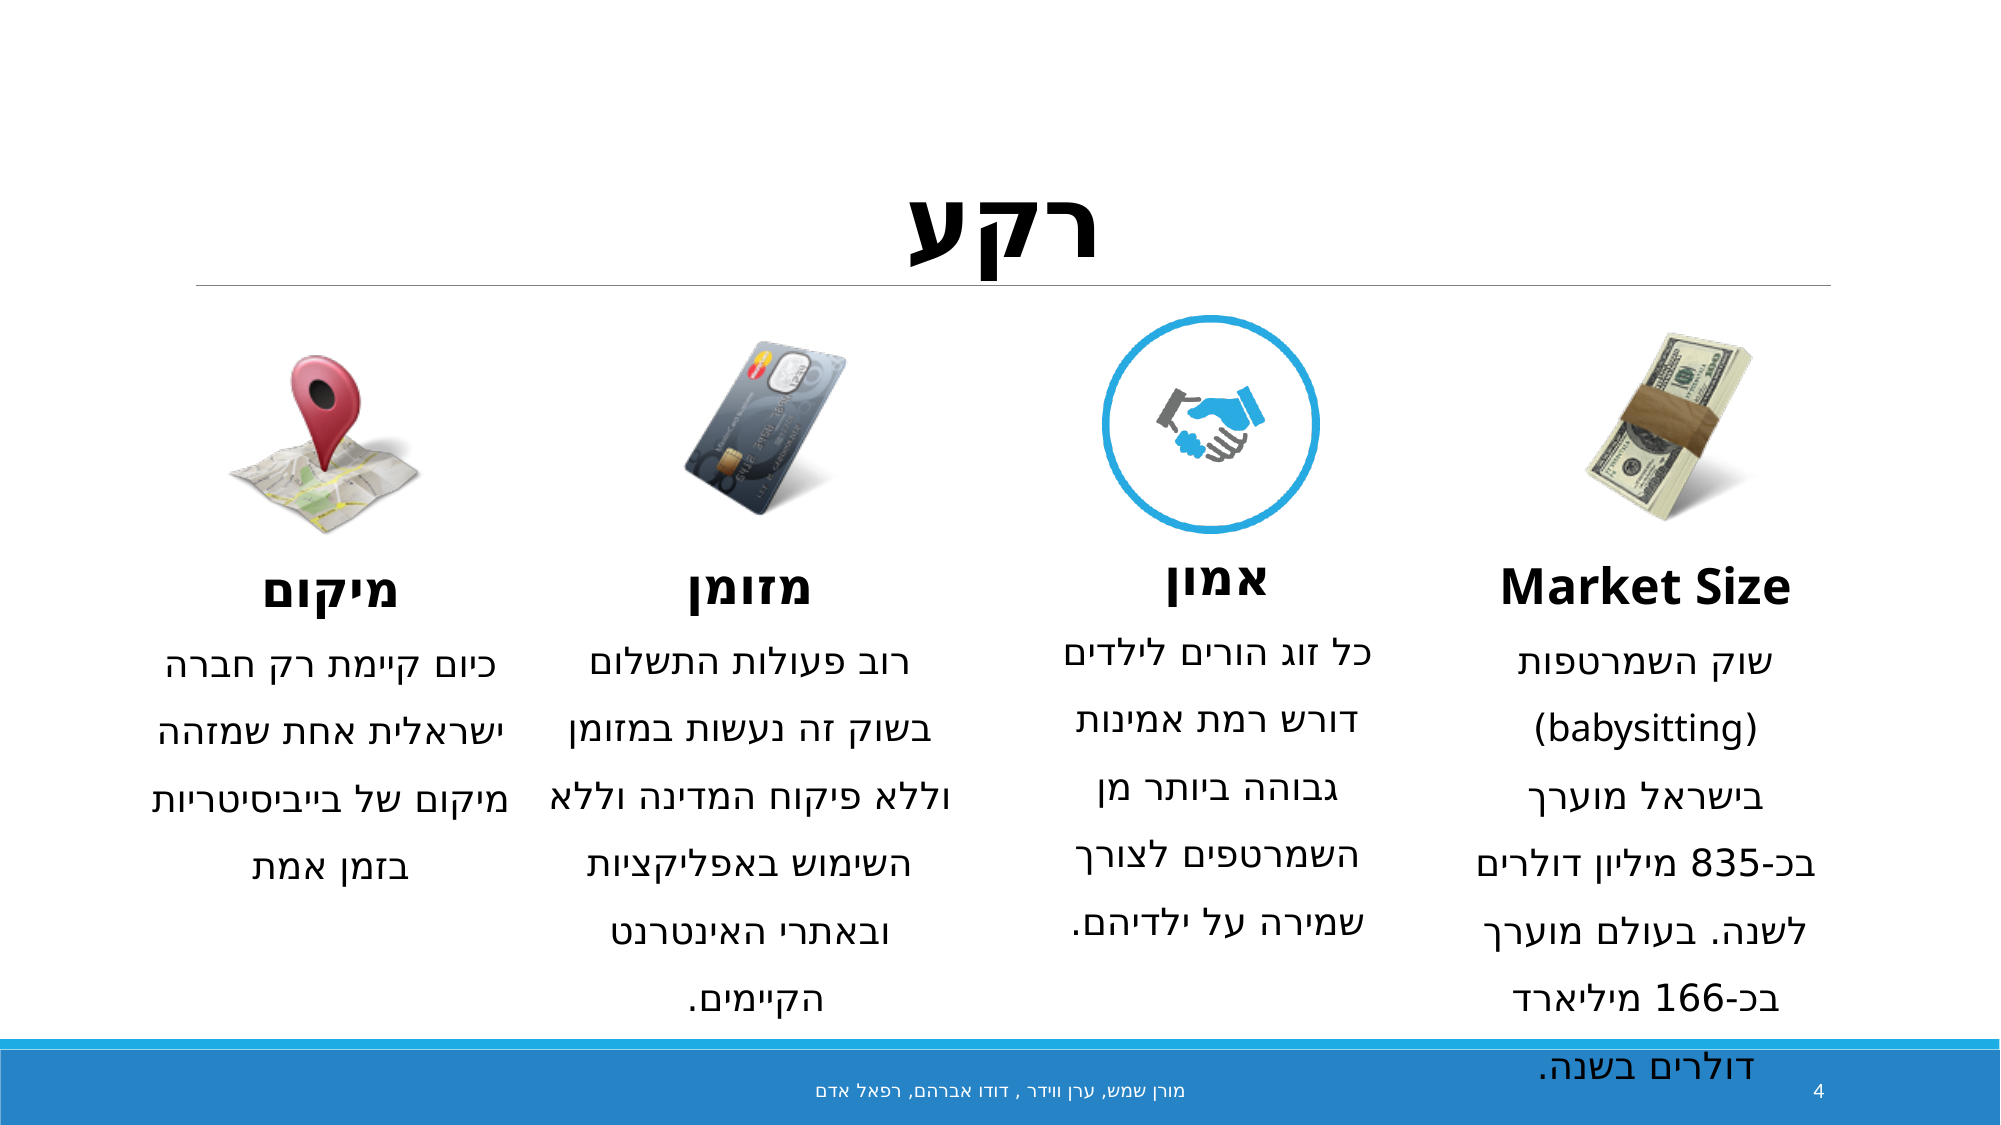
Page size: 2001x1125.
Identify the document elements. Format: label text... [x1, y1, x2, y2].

slide_number 4 [1834, 1059, 1840, 1120]
footer מורן שמש, ערן ווידר , דודו אברהם, רפאל אדם [604, 1059, 1396, 1120]
text_box אמון כל זוג הורים לילדים דורש רמת אמינות גבוהה ביותר מן השמרטפים לצורך שמירה על ילדיהם. [1038, 538, 1397, 951]
picture [1096, 310, 1325, 538]
picture [1572, 323, 1774, 525]
text_box מיקום כיום קיימת רק חברה ישראלית אחת שמזהה מיקום של בייביסיטריות בזמן אמת [116, 519, 546, 895]
text_box Market Size שוק השמרטפות (babysitting) בישראל מוערך בכ-835 מיליון דולרים לשנה. בעולם מוערך בכ-166 מיליארד דולרים בשנה. [1458, 516, 1834, 1125]
text_box מזומן רוב פעולות התשלום בשוק זה נעשות במזומן וללא פיקוח המדינה וללא השימוש באפליקציות ובאתרי האינטרנט הקיימים. [528, 516, 972, 1027]
picture [666, 328, 868, 530]
title רקע [180, 47, 1830, 285]
picture [223, 336, 425, 538]
